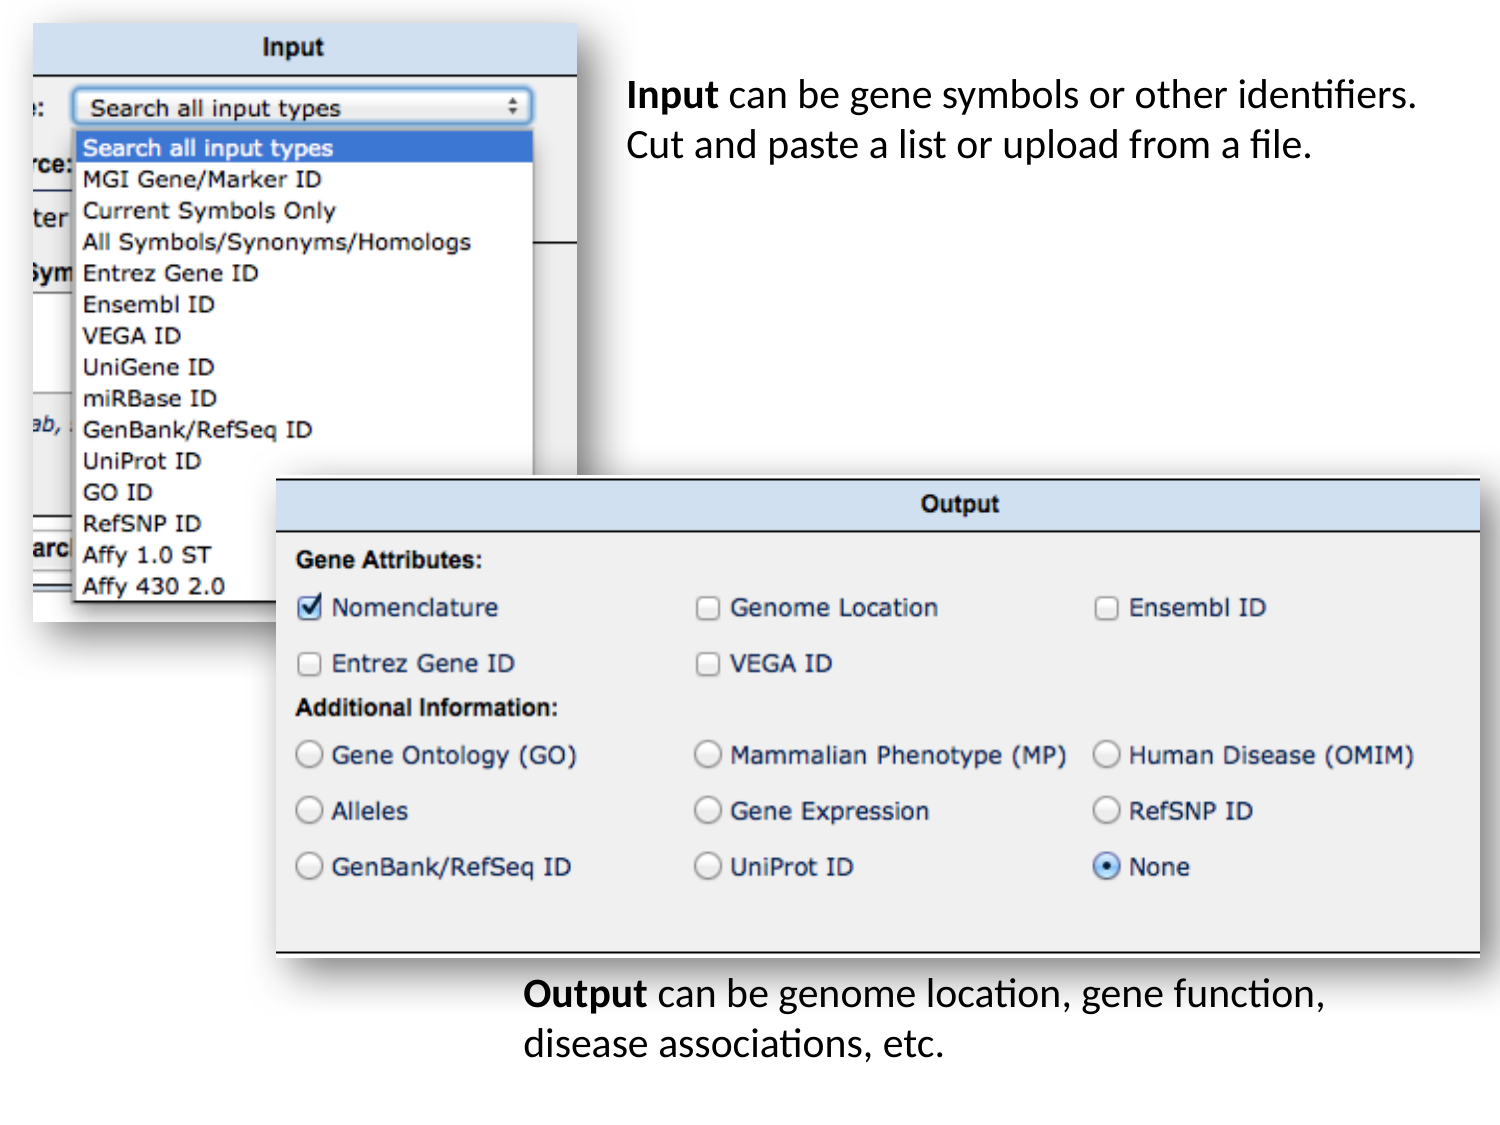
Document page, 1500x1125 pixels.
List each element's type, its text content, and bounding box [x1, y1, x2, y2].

picture [32, 23, 1481, 958]
text_box Input can be gene symbols or other identifiers. Cut and paste a list or upload from a file. [611, 59, 1434, 175]
text_box Output can be genome location, gene function, disease associations, etc. [508, 966, 1377, 1074]
